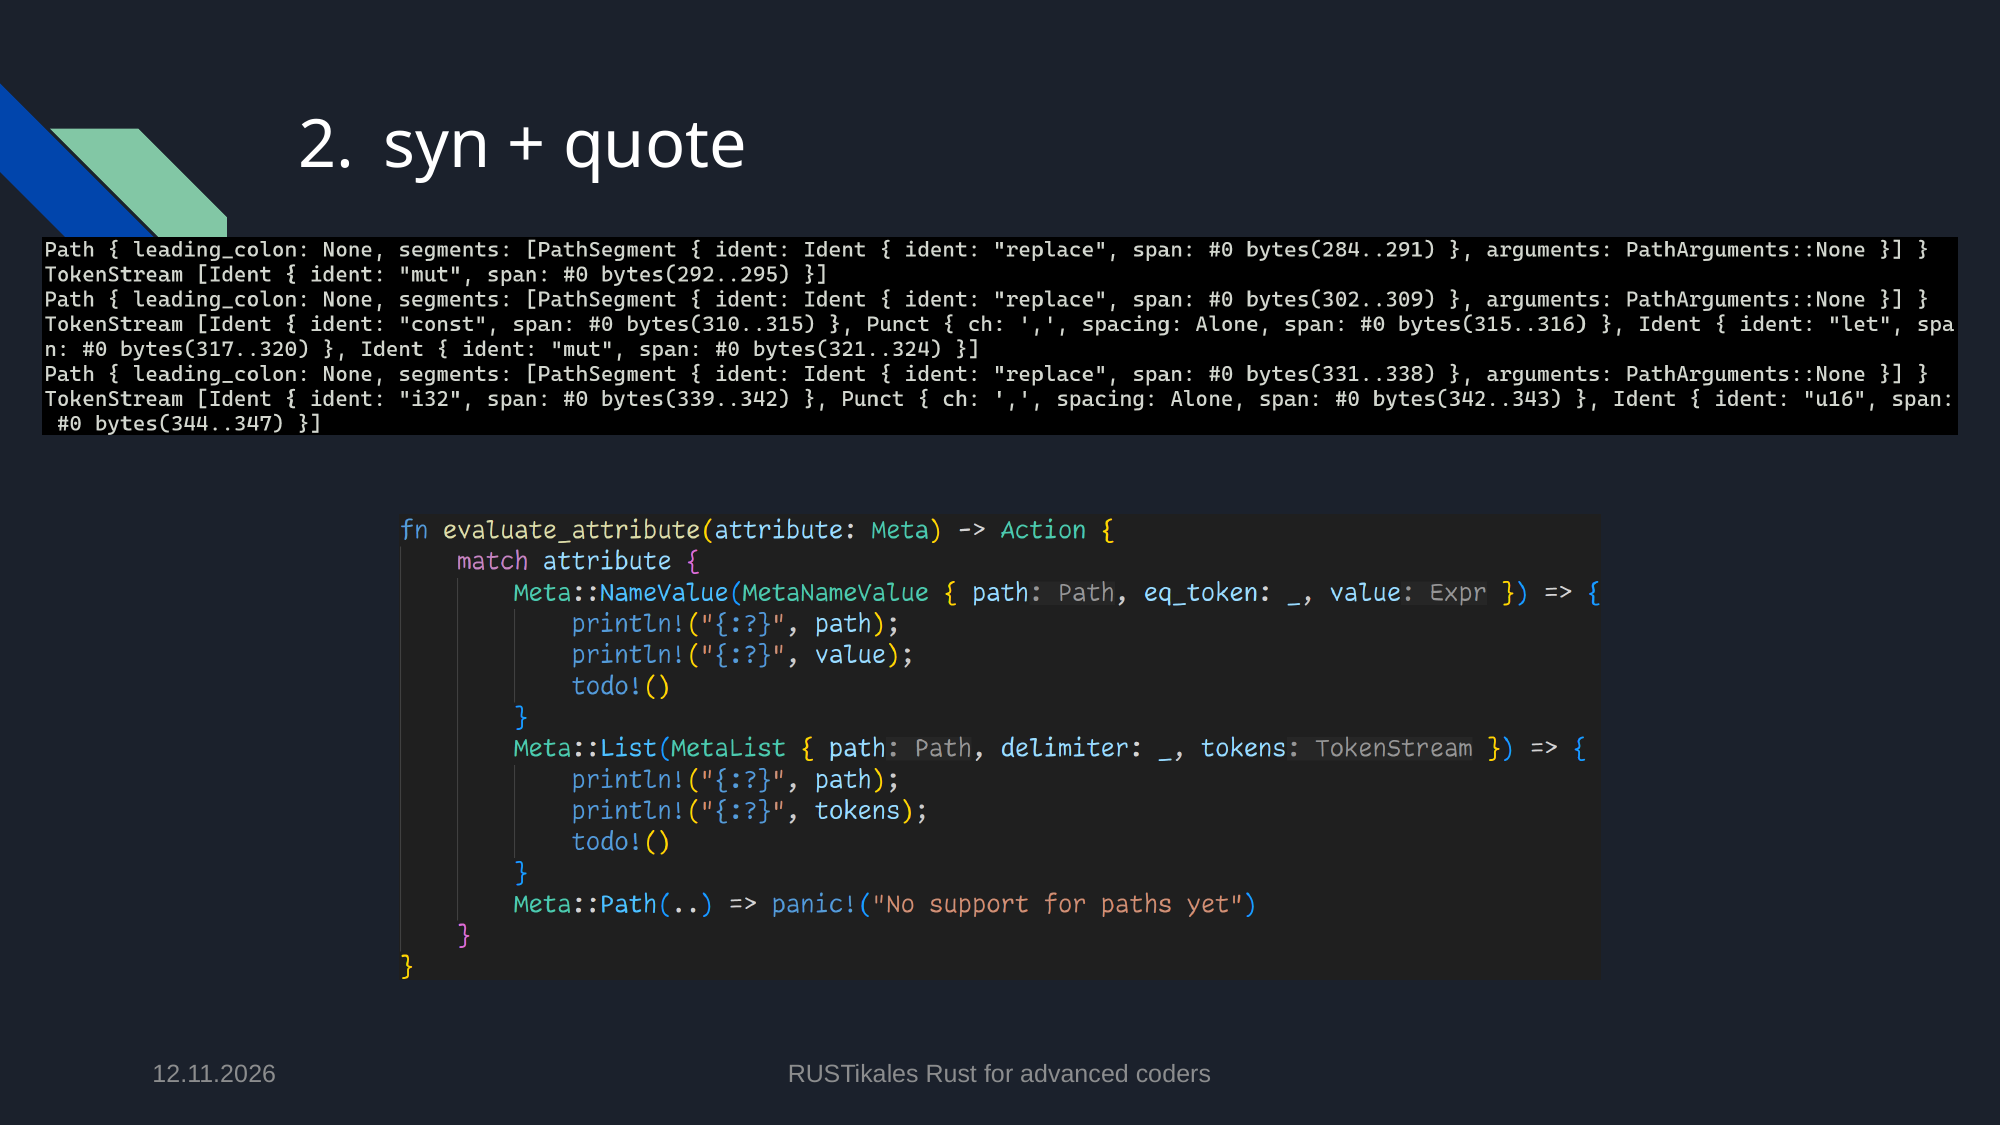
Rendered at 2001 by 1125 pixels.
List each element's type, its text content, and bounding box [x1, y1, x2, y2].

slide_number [137, 1042, 588, 1103]
footer RUSTikales Rust for advanced coders [662, 1042, 1338, 1103]
title syn + quote [283, 86, 1824, 236]
picture [399, 514, 1601, 981]
picture [42, 237, 1958, 436]
